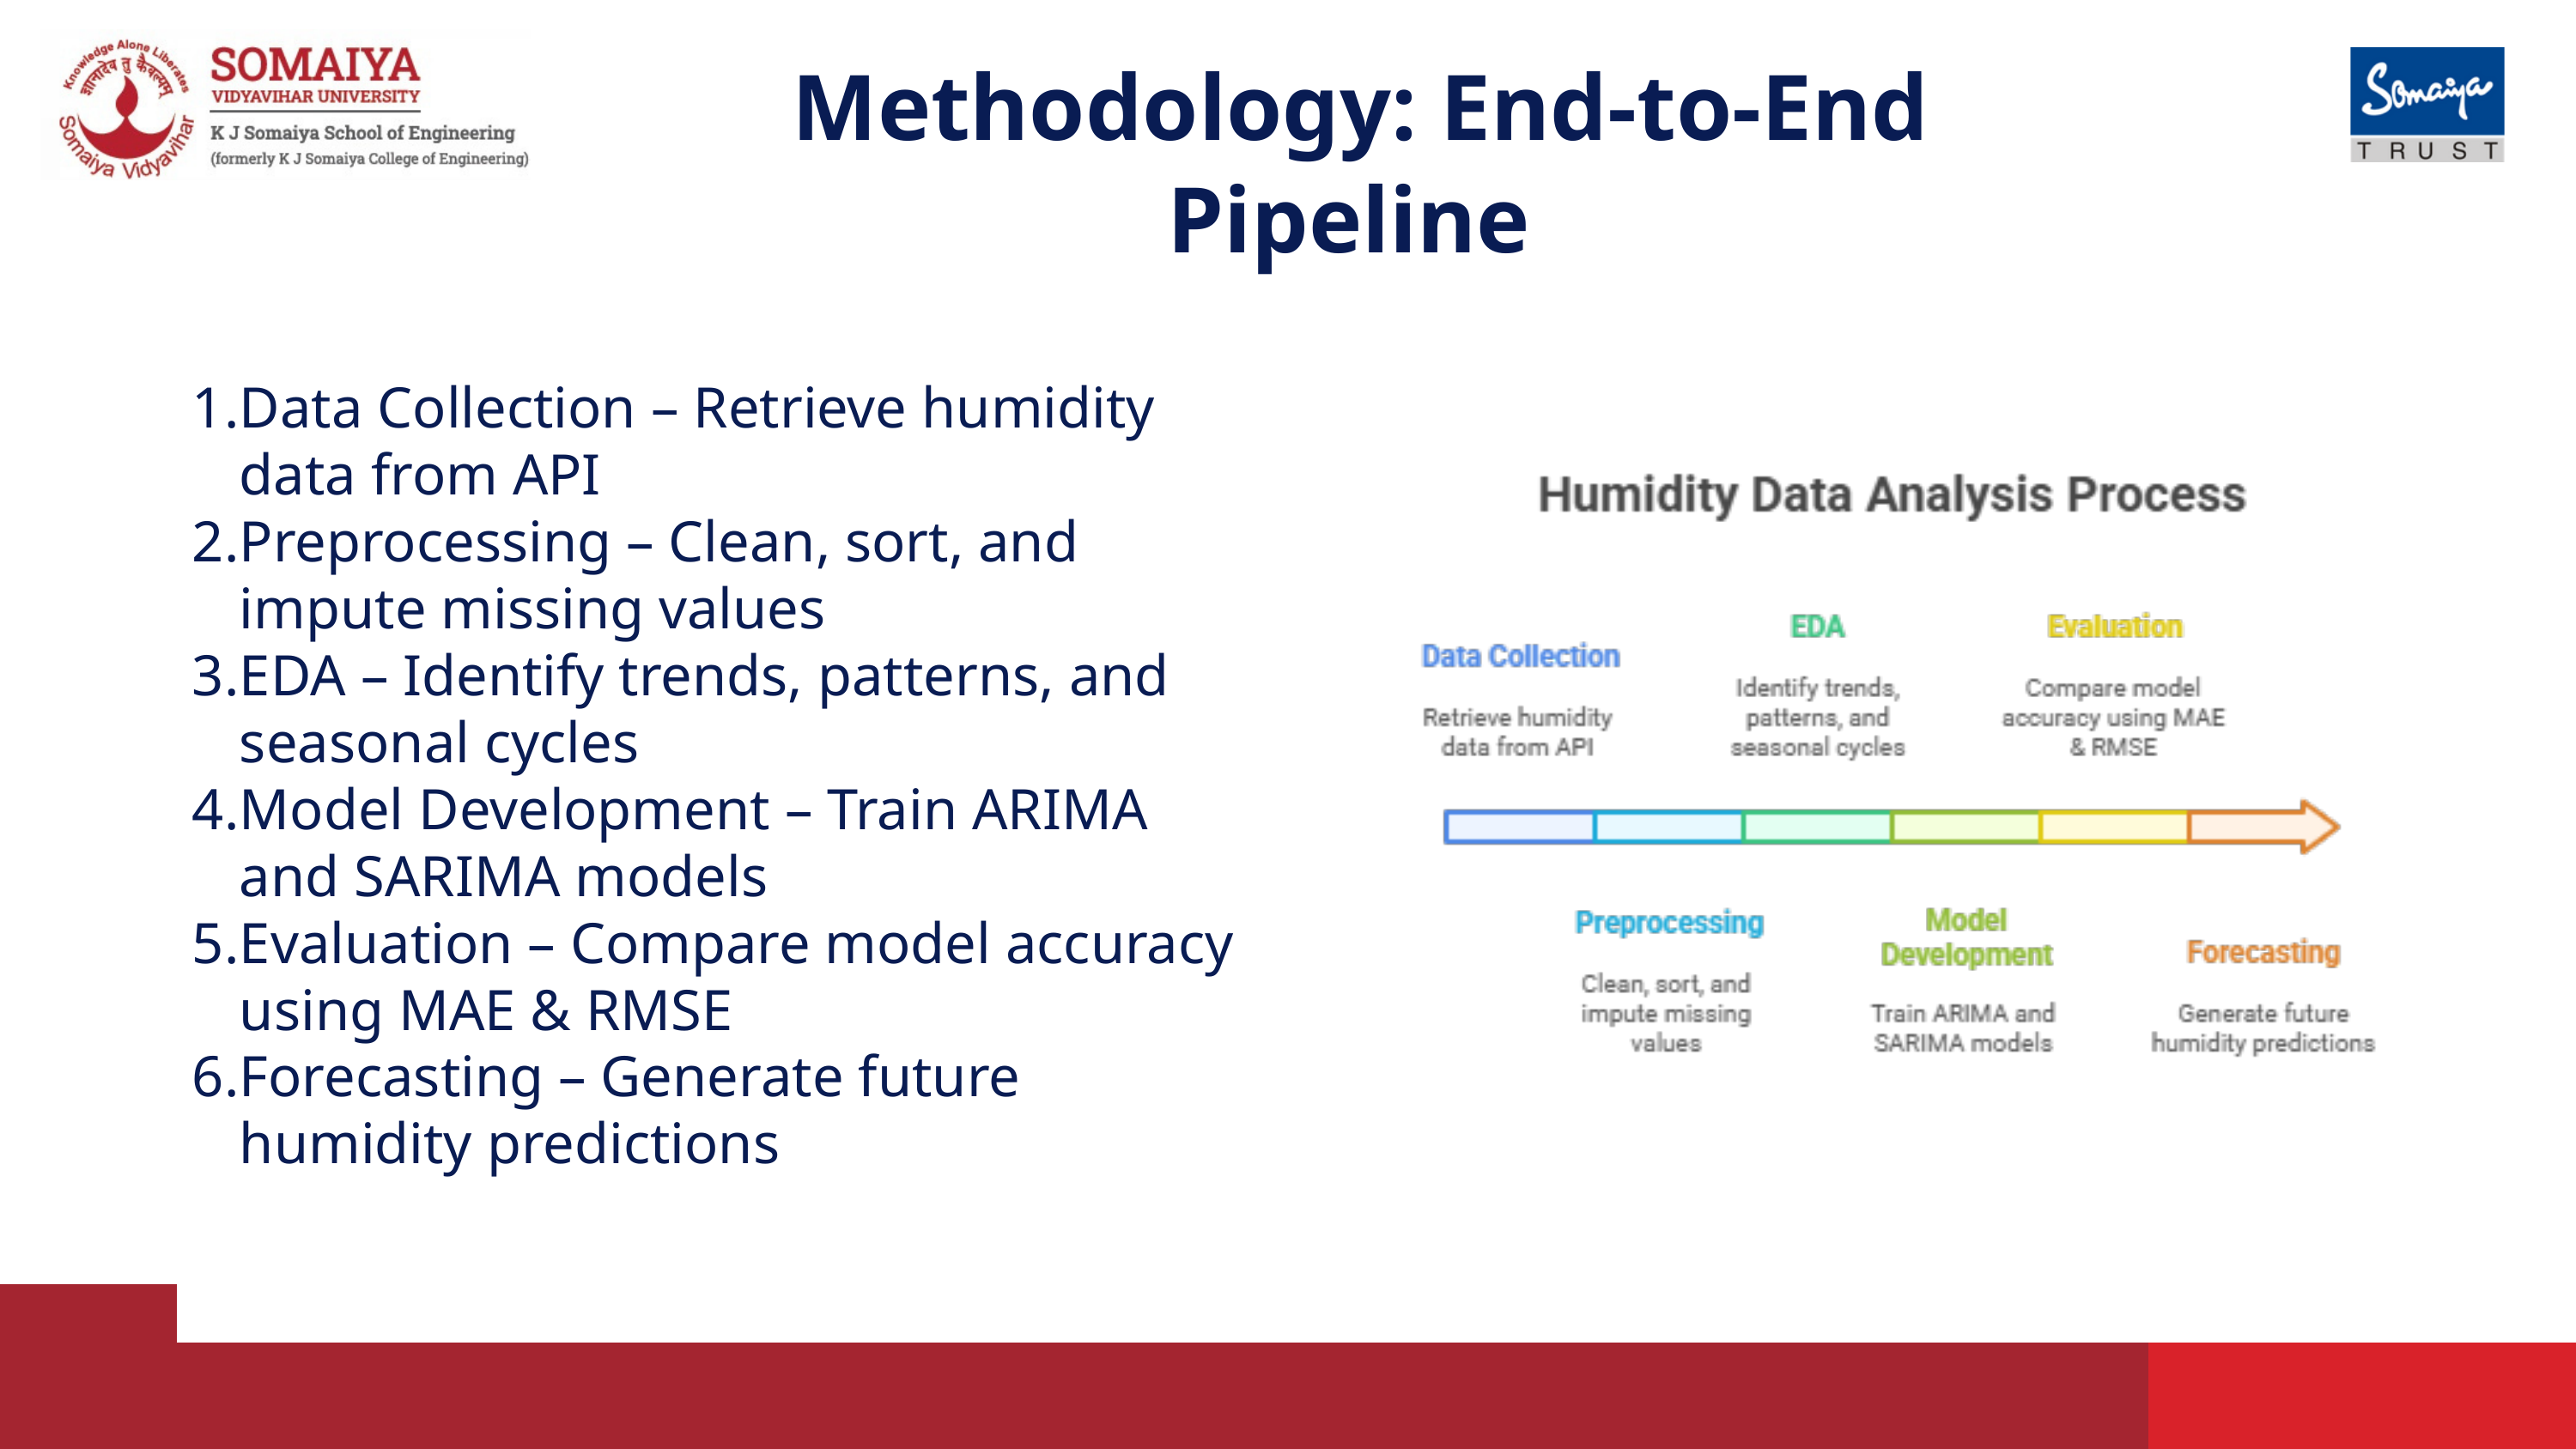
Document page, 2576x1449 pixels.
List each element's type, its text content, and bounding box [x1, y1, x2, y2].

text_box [0, 1283, 178, 1449]
text_box Methodology: End-to-End Pipeline [739, 45, 1959, 271]
text_box Data Collection – Retrieve humidity data from API Preprocessing – Clean, sort, and impute missing values EDA – Identify trends, patterns, and seasonal cycles Model Development – Train ARIMA and SARIMA models Evaluation – Compare model accuracy using MAE & RMSE Forecasting – Generate future humidity predictions [144, 372, 1259, 1175]
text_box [40, 29, 531, 180]
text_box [2350, 47, 2505, 162]
text_box [1328, 406, 2458, 1107]
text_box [2151, 1342, 2576, 1449]
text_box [176, 1342, 2149, 1449]
